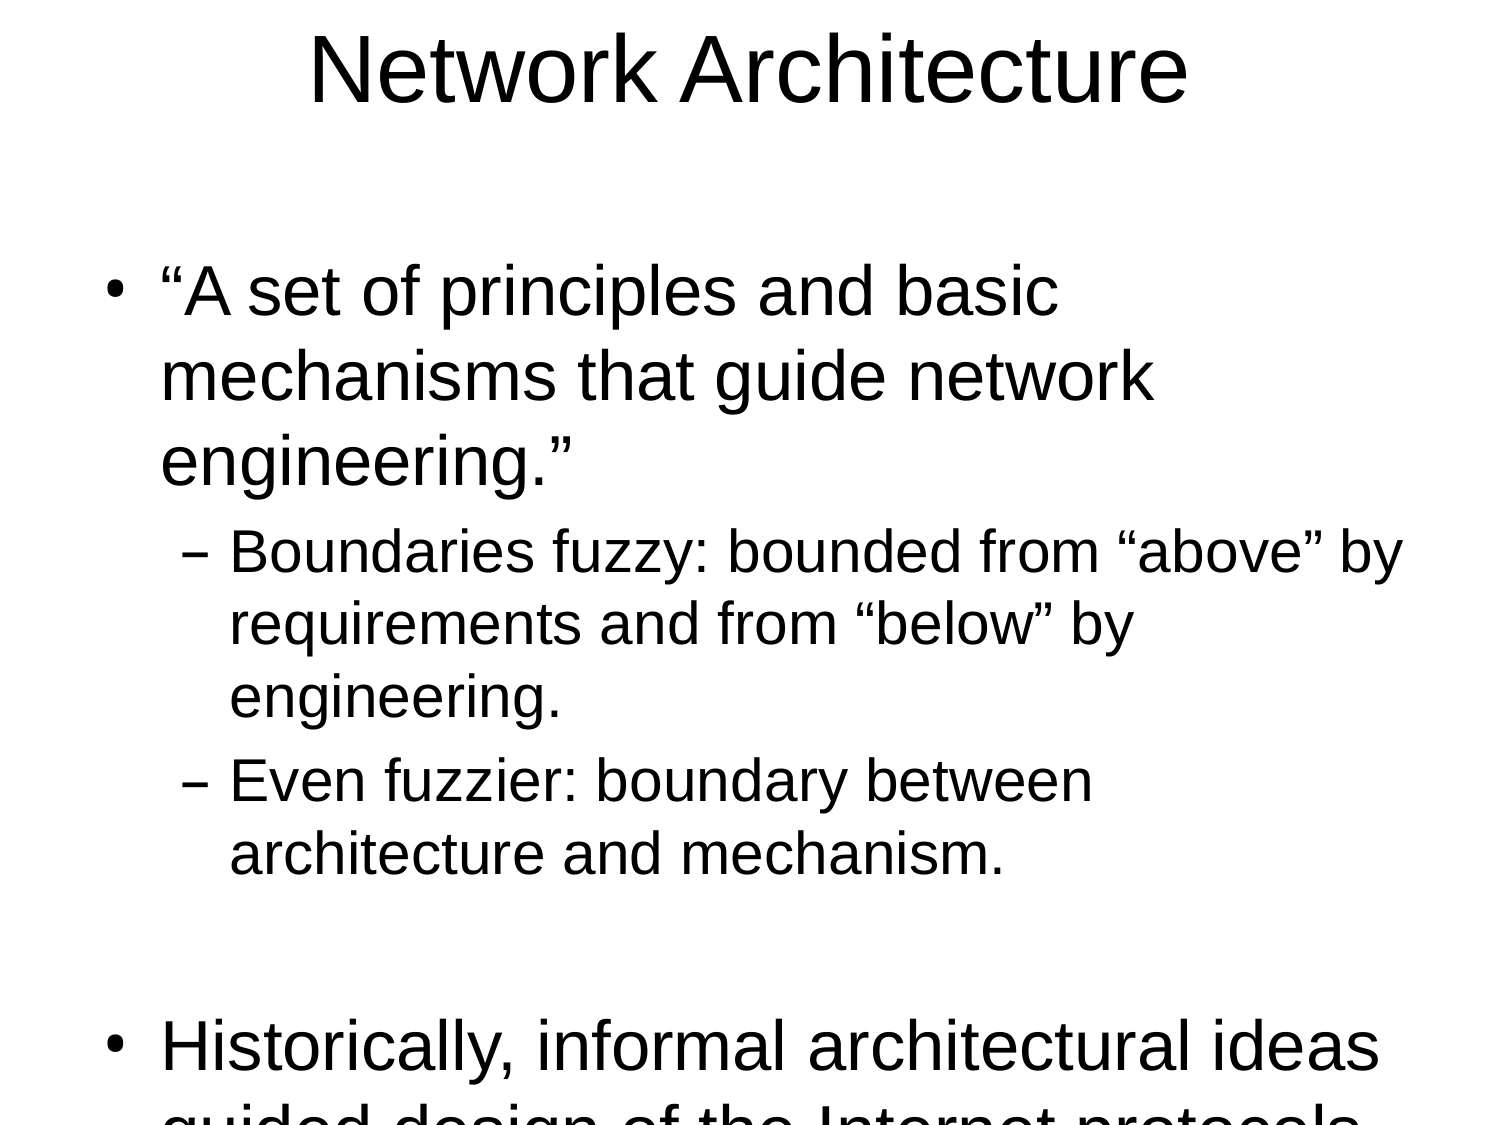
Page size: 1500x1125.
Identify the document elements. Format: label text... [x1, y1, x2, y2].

list “A set of principles and basic mechanisms that guide network engineering.” Boundaries fuzzy: bounded from “above” by requirements and from “below” by engineering. Even fuzzier: boundary between architecture and mechanism. Historically, informal architectural ideas guided design of the Internet protocols, but the architecture was formalized later... “The Design Philosophy of the DARPA Internet Protocols”, David D. Clark, SIGCOMM ‘88, p.106. [87, 237, 1438, 950]
title Network Architecture [87, 0, 1438, 149]
